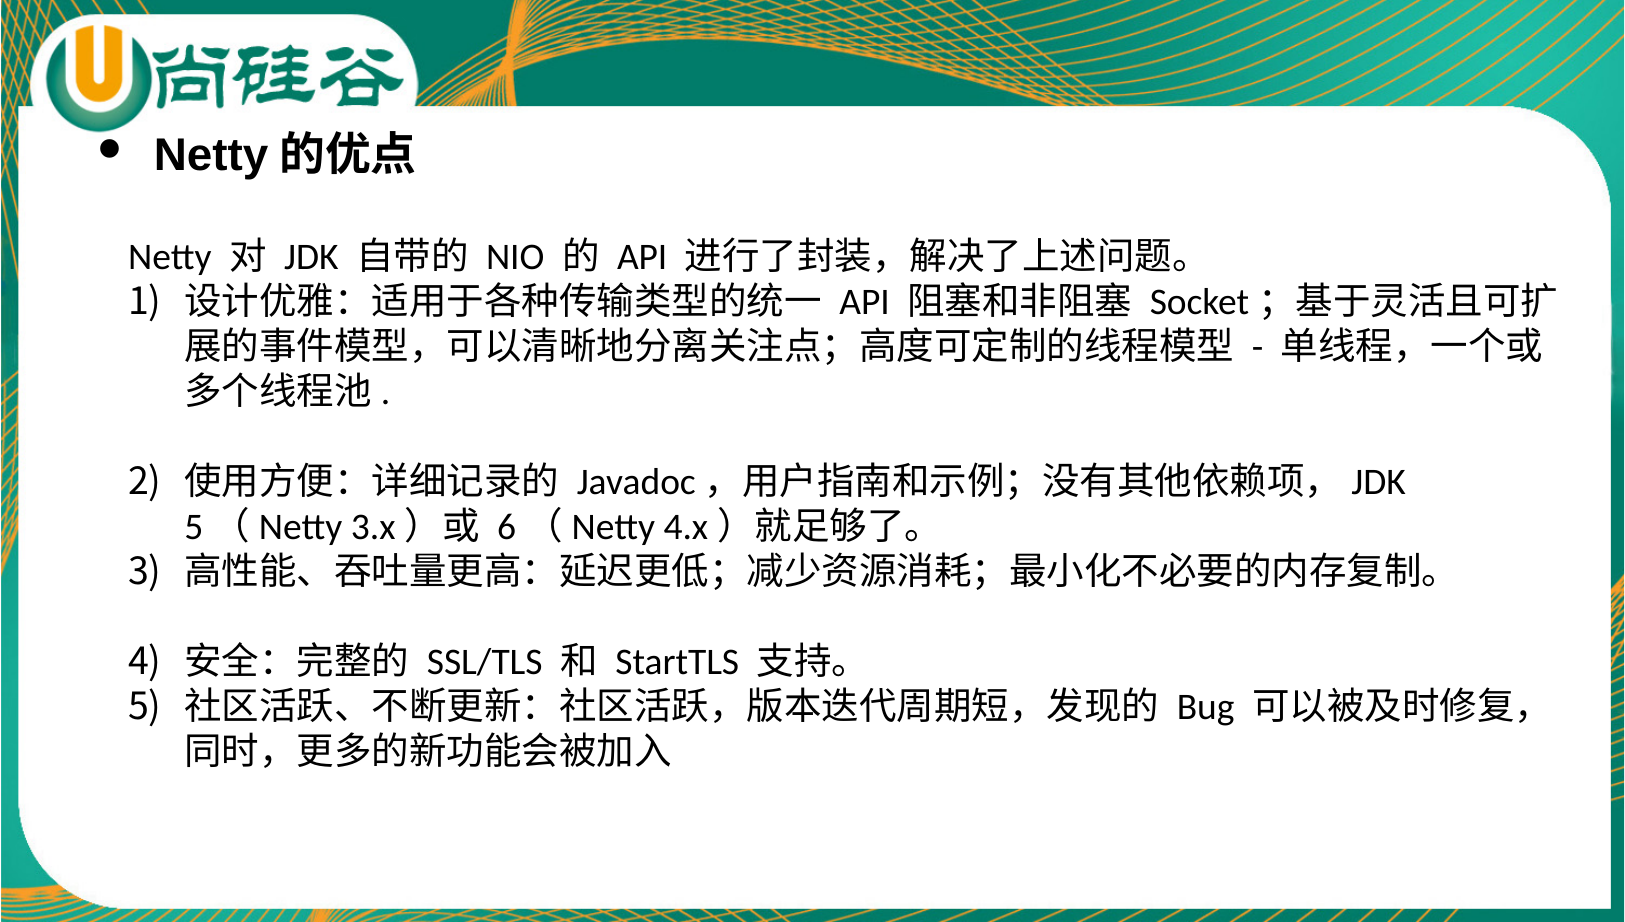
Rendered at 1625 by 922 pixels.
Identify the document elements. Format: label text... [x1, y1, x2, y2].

text_box Netty 对 JDK 自带的 NIO 的 API 进行了封装，解决了上述问题。 设计优雅：适用于各种传输类型的统一 API 阻塞和非阻塞 Socket；基于灵活且可扩展的事件模型，可以清晰地分离关注点；高度可定制的线程模型 - 单线程，一个或多个线程池. 使用方便：详细记录的 Javadoc，用户指南和示例；没有其他依赖项，JDK 5（Netty 3.x）或 6（Netty 4.x）就足够了。 高性能、吞吐量更高：延迟更低；减少资源消耗；最小化不必要的内存复制。 安全：完整的 SSL/TLS 和 StartTLS 支持。 社区活跃、不断更新：社区活跃，版本迭代周期短，发现的 Bug 可以被及时修复，同时，更多的新功能会被加入 [113, 224, 1585, 825]
picture [0, 0, 1625, 922]
text_box Netty的优点 [82, 123, 1375, 188]
